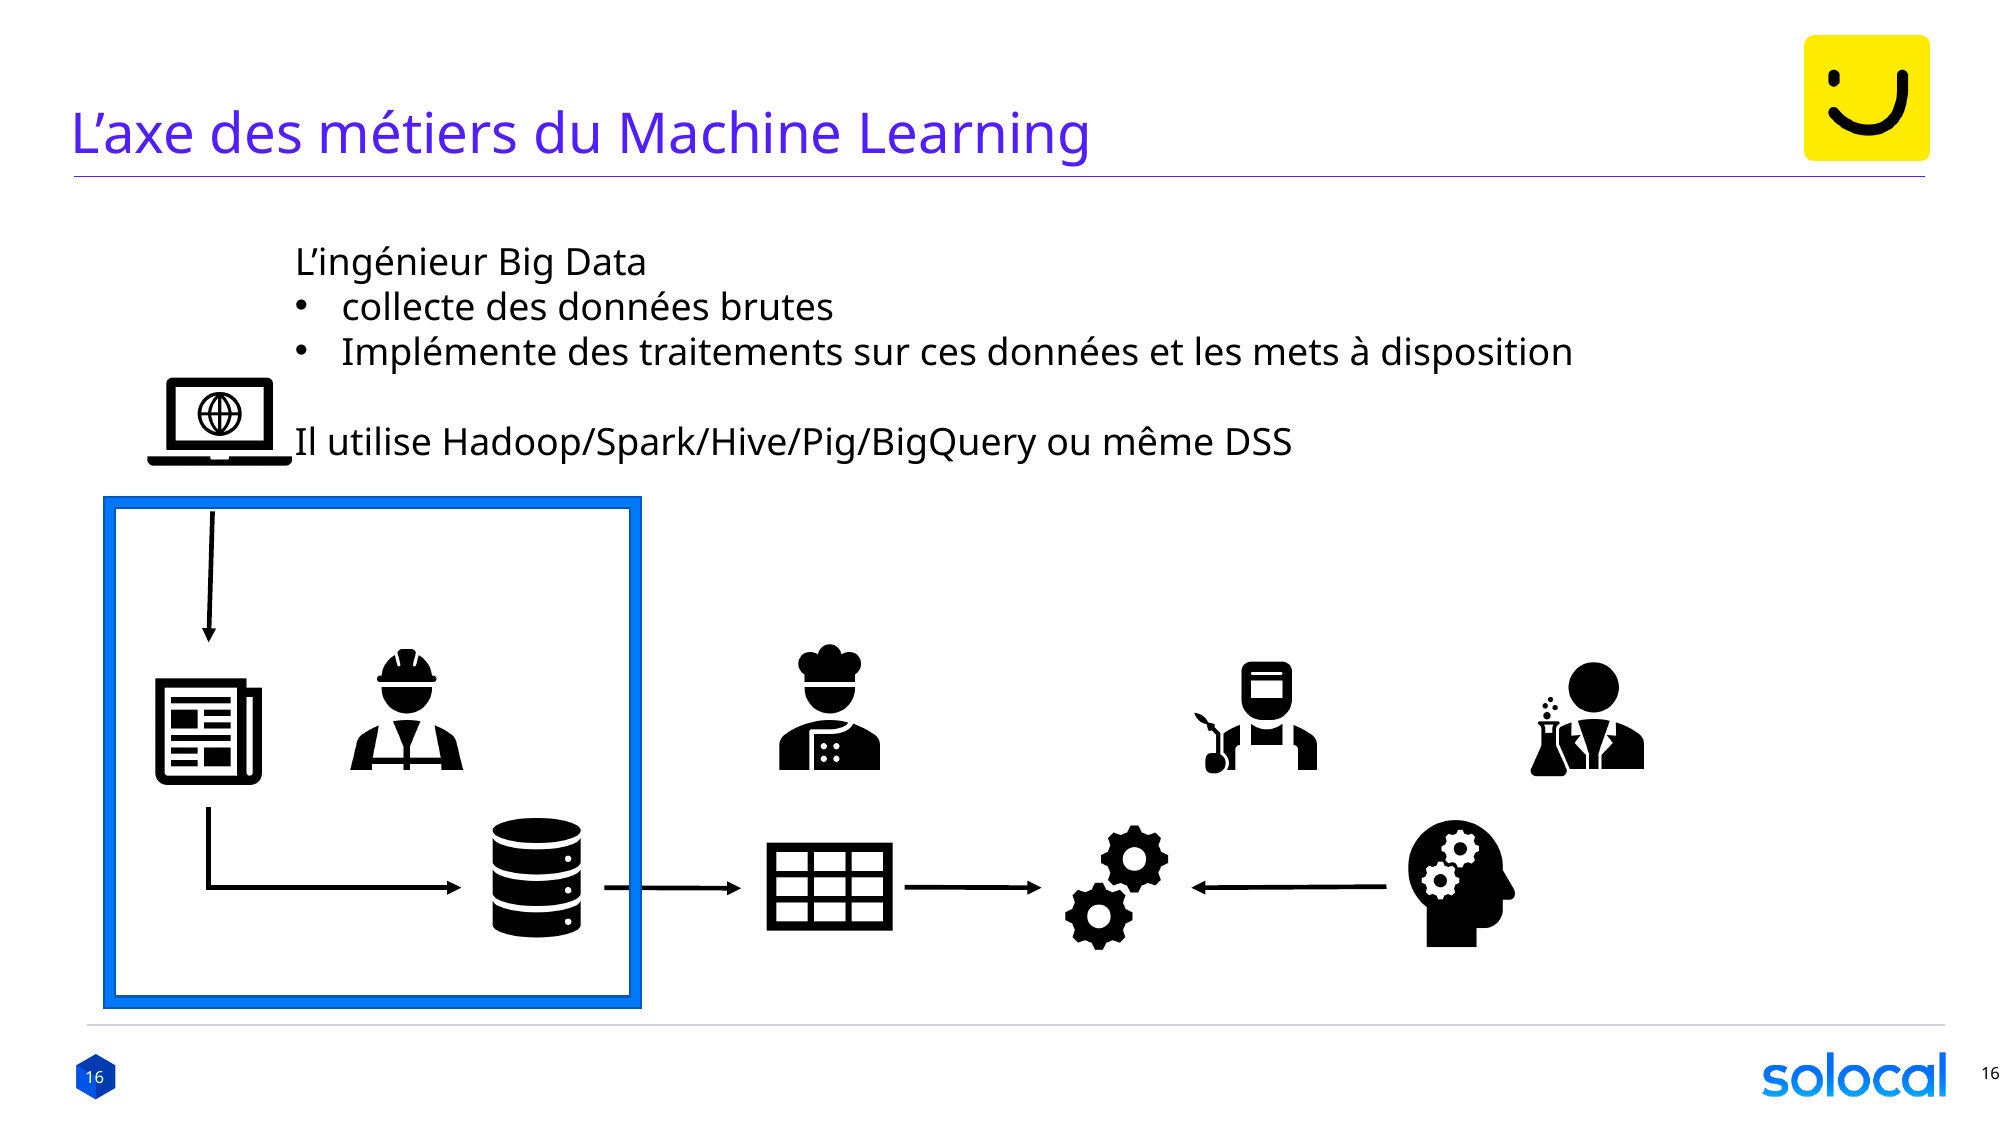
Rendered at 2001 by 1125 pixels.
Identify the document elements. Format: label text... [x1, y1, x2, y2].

picture [1041, 812, 1192, 963]
picture [1386, 811, 1537, 962]
picture [133, 656, 284, 807]
slide_number 16 [1905, 1048, 2000, 1100]
picture [1518, 640, 1669, 791]
text_box [103, 496, 642, 1009]
picture [754, 811, 905, 962]
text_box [208, 511, 213, 643]
picture [331, 641, 482, 792]
picture [754, 641, 905, 792]
picture [1191, 641, 1342, 792]
title L’axe des métiers du Machine Learning [70, 97, 1930, 242]
picture [461, 802, 612, 953]
picture [1804, 35, 1930, 97]
picture [1762, 1052, 1905, 1097]
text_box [294, 721, 376, 974]
text_box L’ingénieur Big Data collecte des données brutes Implémente des traitements sur ces données et les mets à disposition Il utilise Hadoop/Spark/Hive/Pig/BigQuery ou même DSS [280, 230, 1590, 470]
picture [144, 346, 295, 497]
